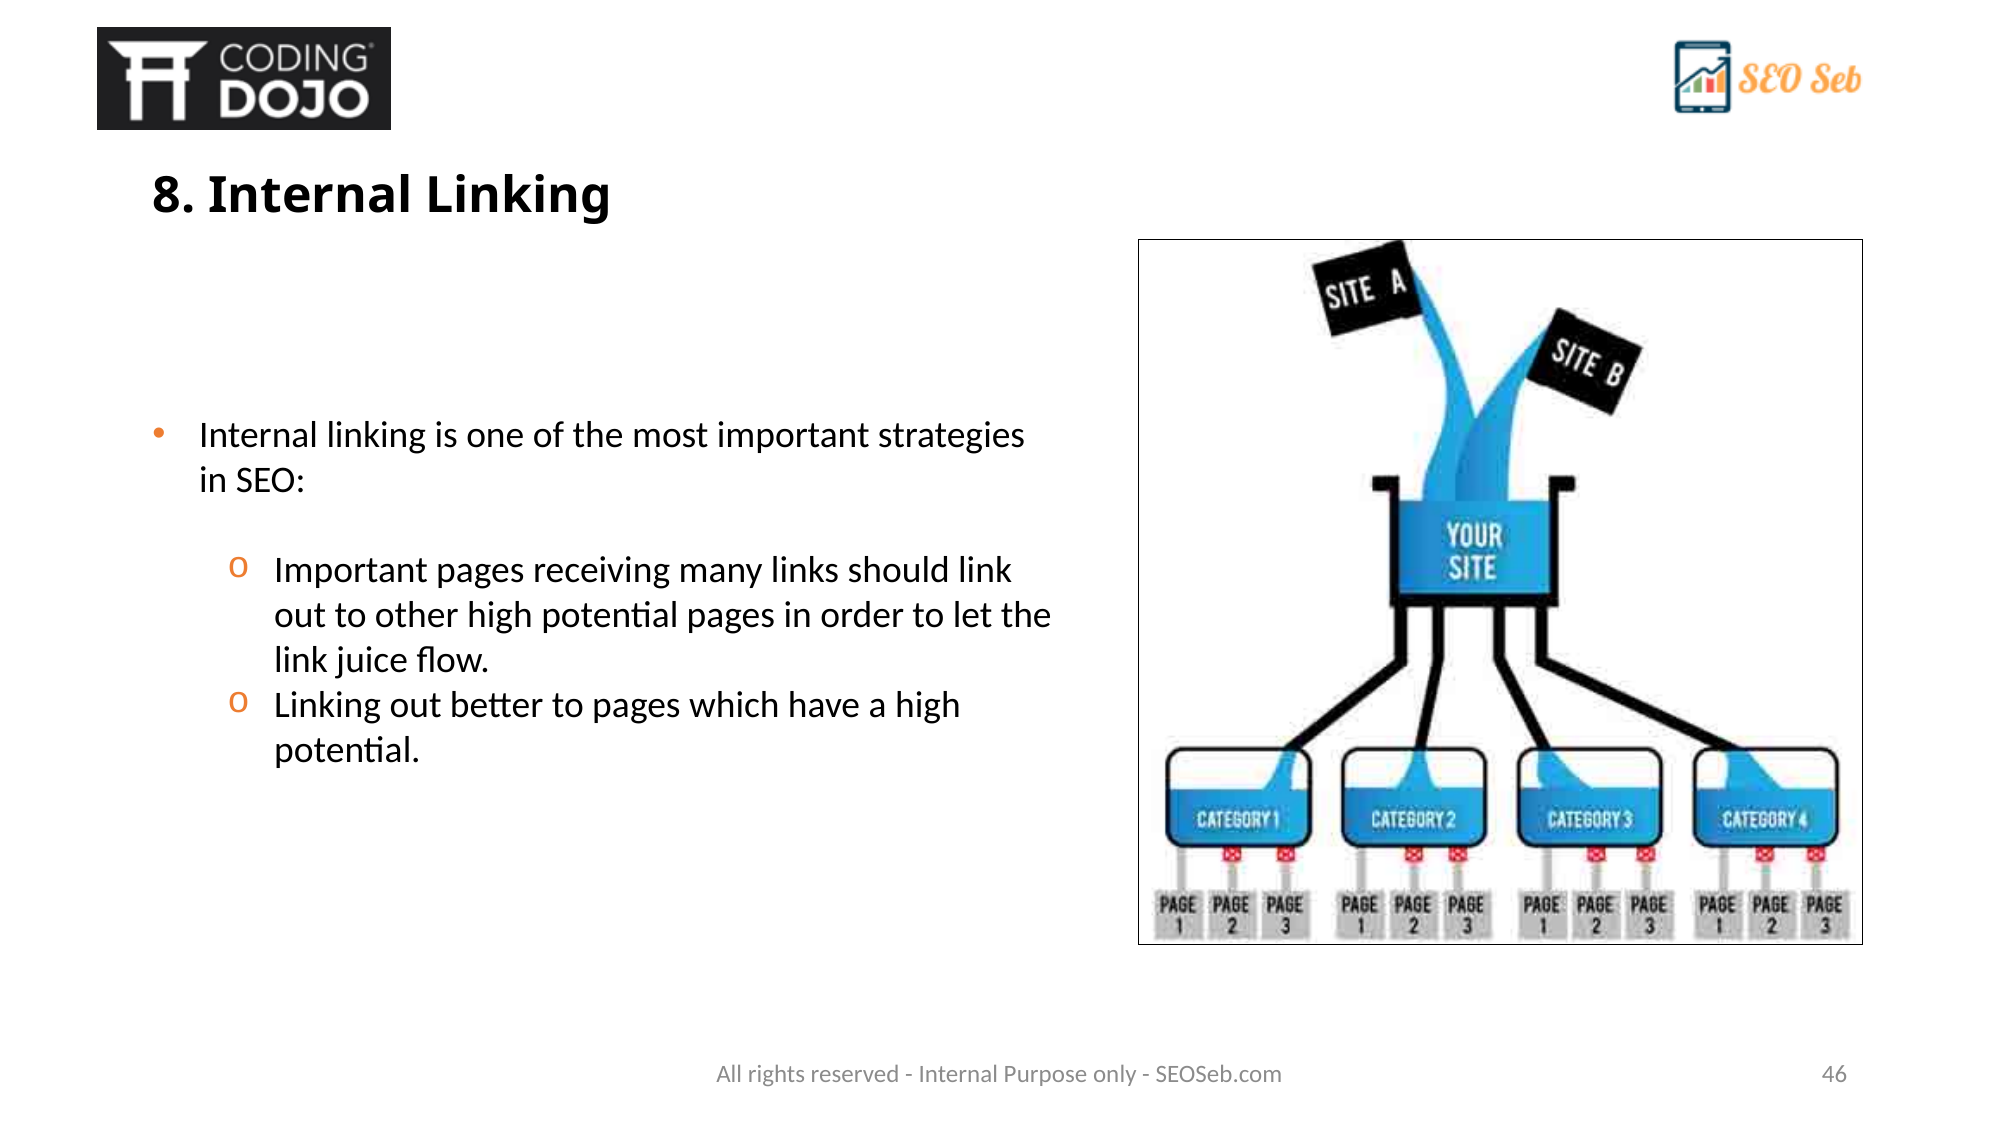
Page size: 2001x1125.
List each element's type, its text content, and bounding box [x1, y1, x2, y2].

picture [1138, 239, 1863, 945]
slide_number 46 [1412, 1042, 1863, 1103]
picture [1657, 27, 1881, 130]
footer All rights reserved - Internal Purpose only - SEOSeb.com [662, 1042, 1338, 1103]
text_box Internal linking is one of the most important strategies in SEO: Important pages receiving many links should link out to other high potential pages in order to let the link juice flow. Linking out better to pages which have a high potential. [137, 402, 1075, 778]
title 8. Internal Linking [137, 151, 1863, 240]
picture [97, 27, 391, 130]
